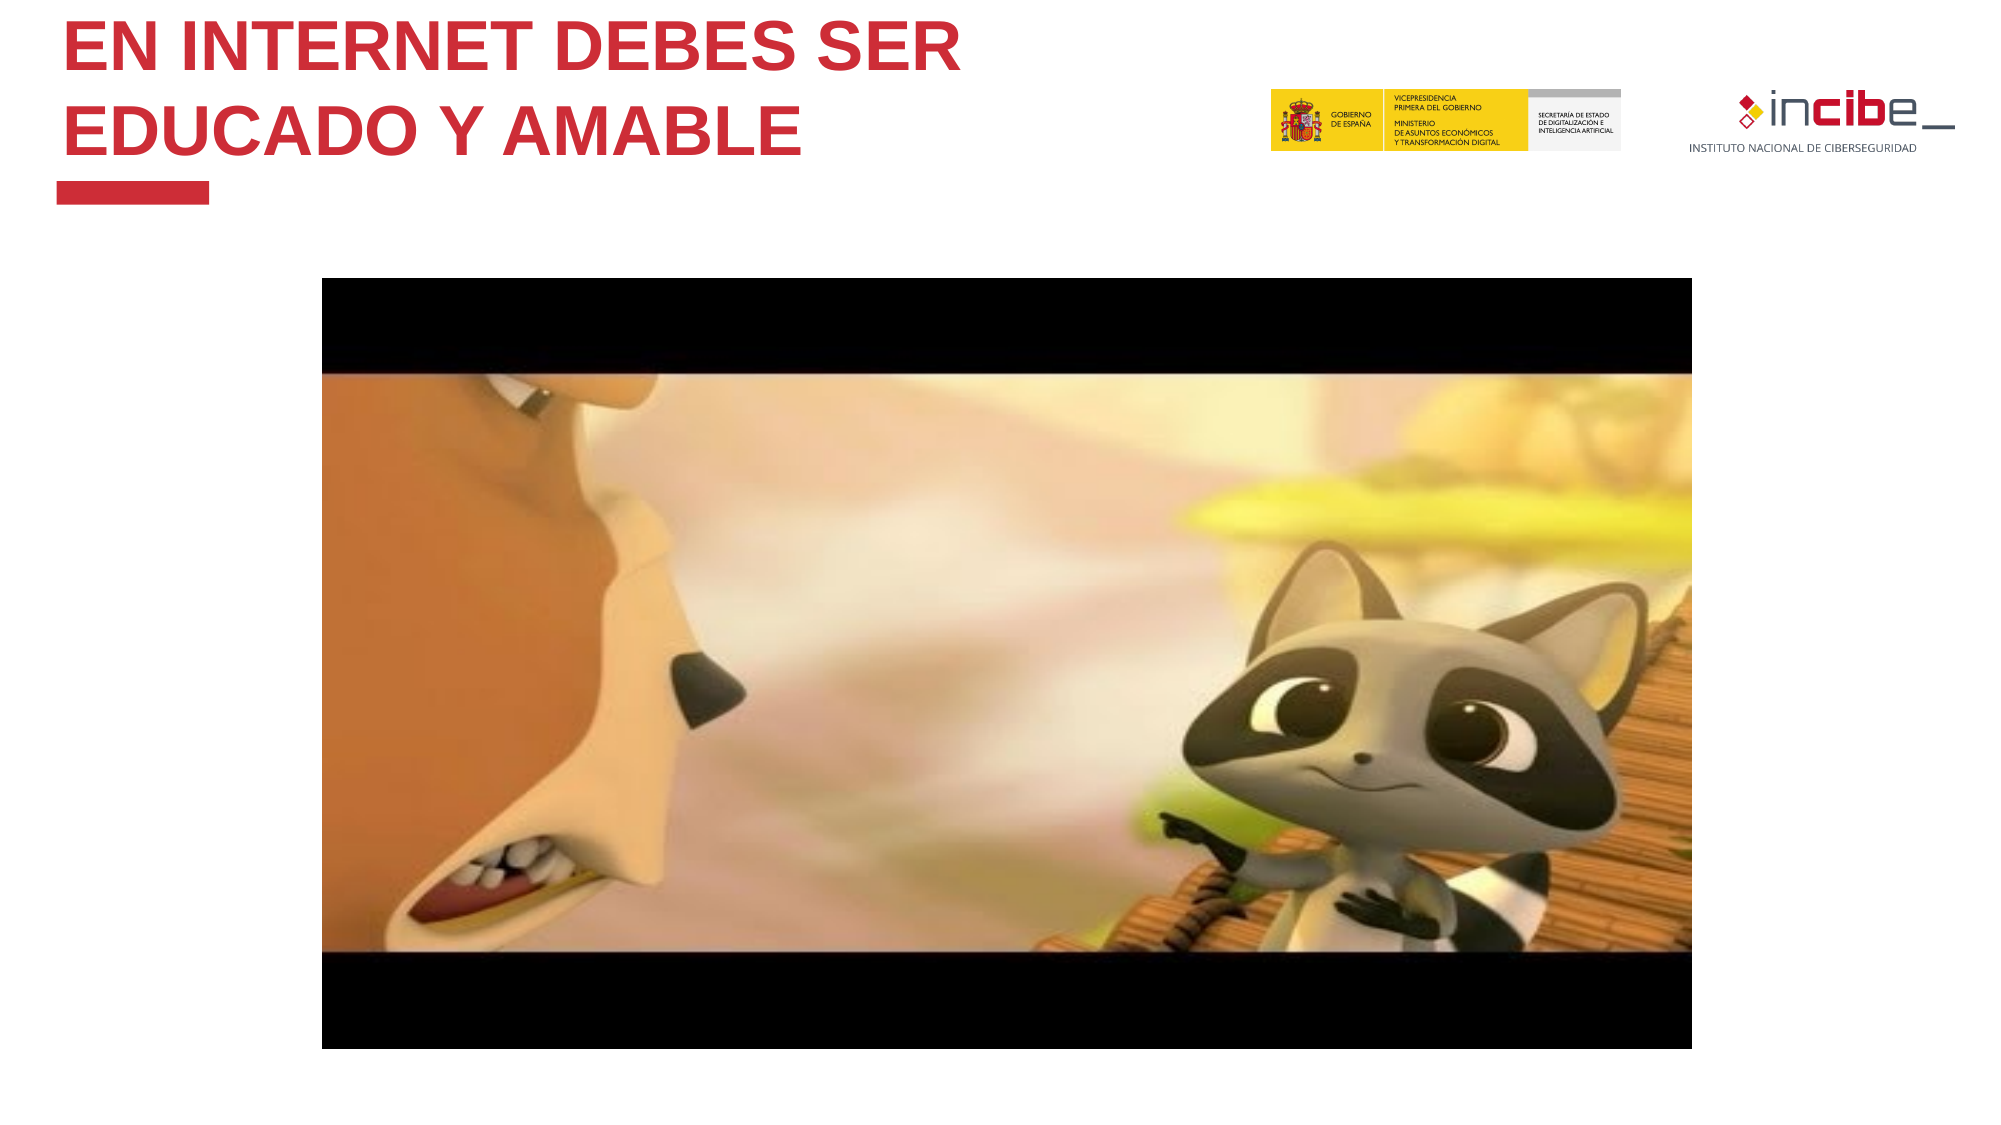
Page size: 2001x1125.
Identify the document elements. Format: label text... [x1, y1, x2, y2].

list EN INTERNET DEBES SER EDUCADO Y AMABLE [56, 0, 1331, 158]
picture [1331, 89, 1621, 151]
picture [1690, 90, 1955, 152]
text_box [321, 277, 1693, 1049]
